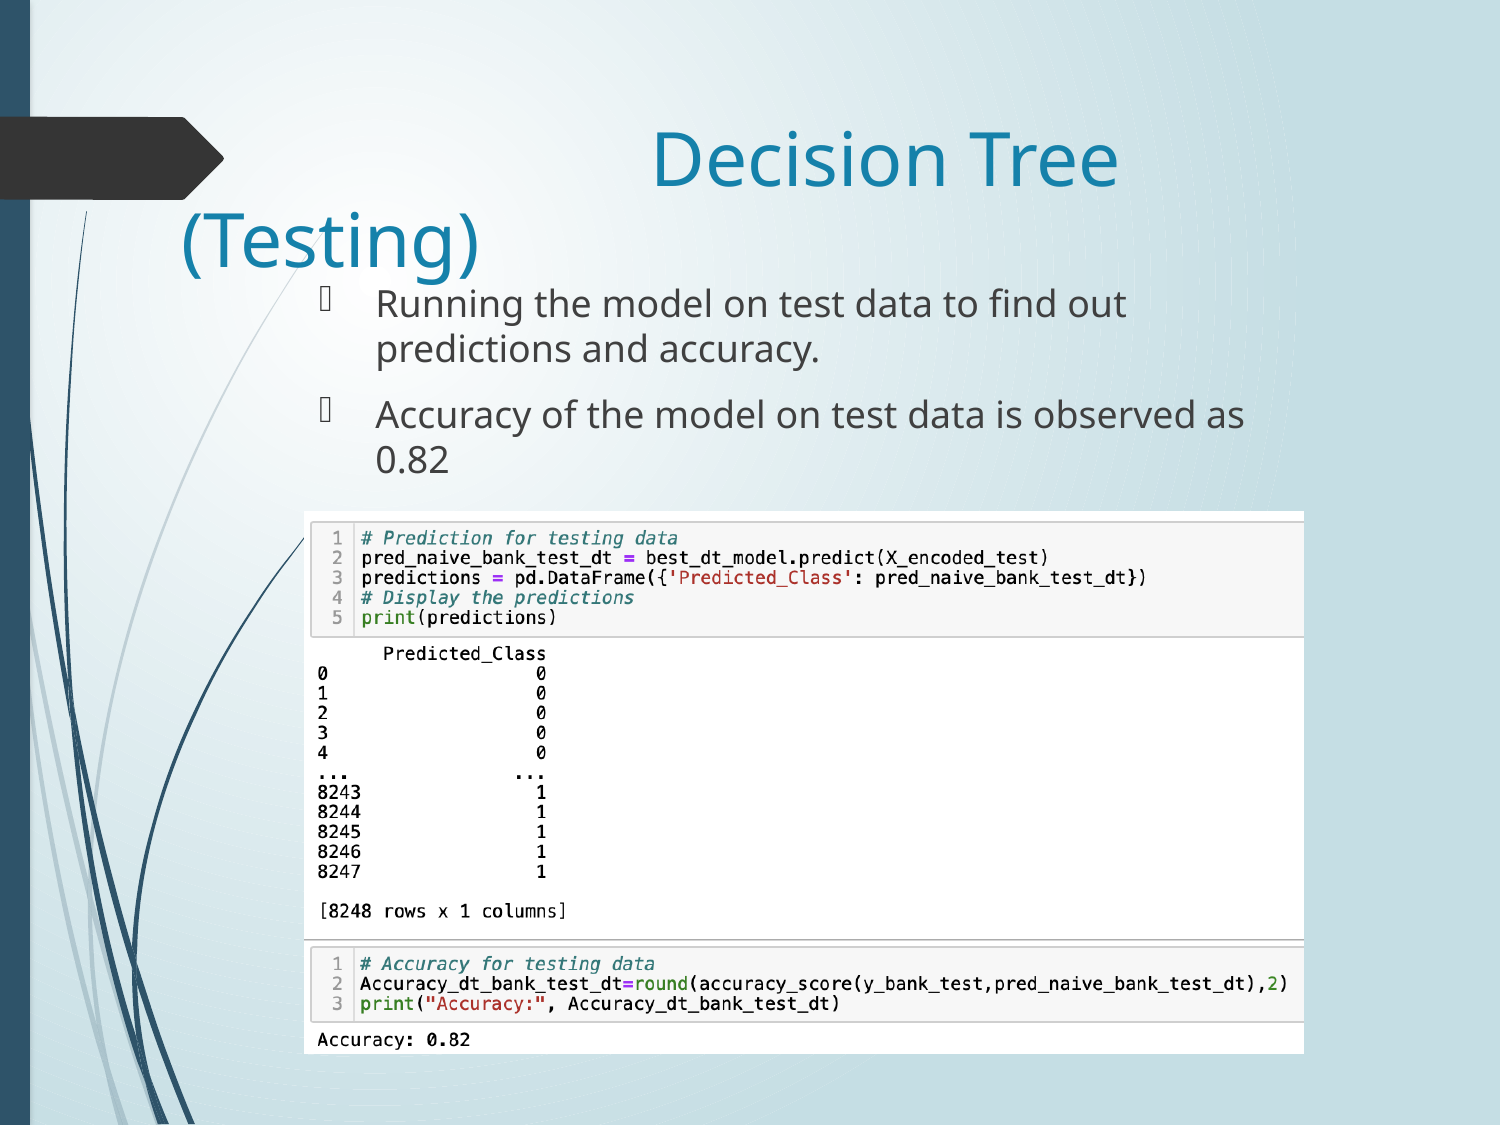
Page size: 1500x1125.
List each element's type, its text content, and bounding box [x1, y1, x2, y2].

list Running the model on test data to find out predictions and accuracy. Accuracy of the model on test data is observed as 0.82 [304, 272, 1345, 451]
title Decision Tree (Testing) [166, 114, 1253, 231]
picture [303, 511, 1305, 1055]
